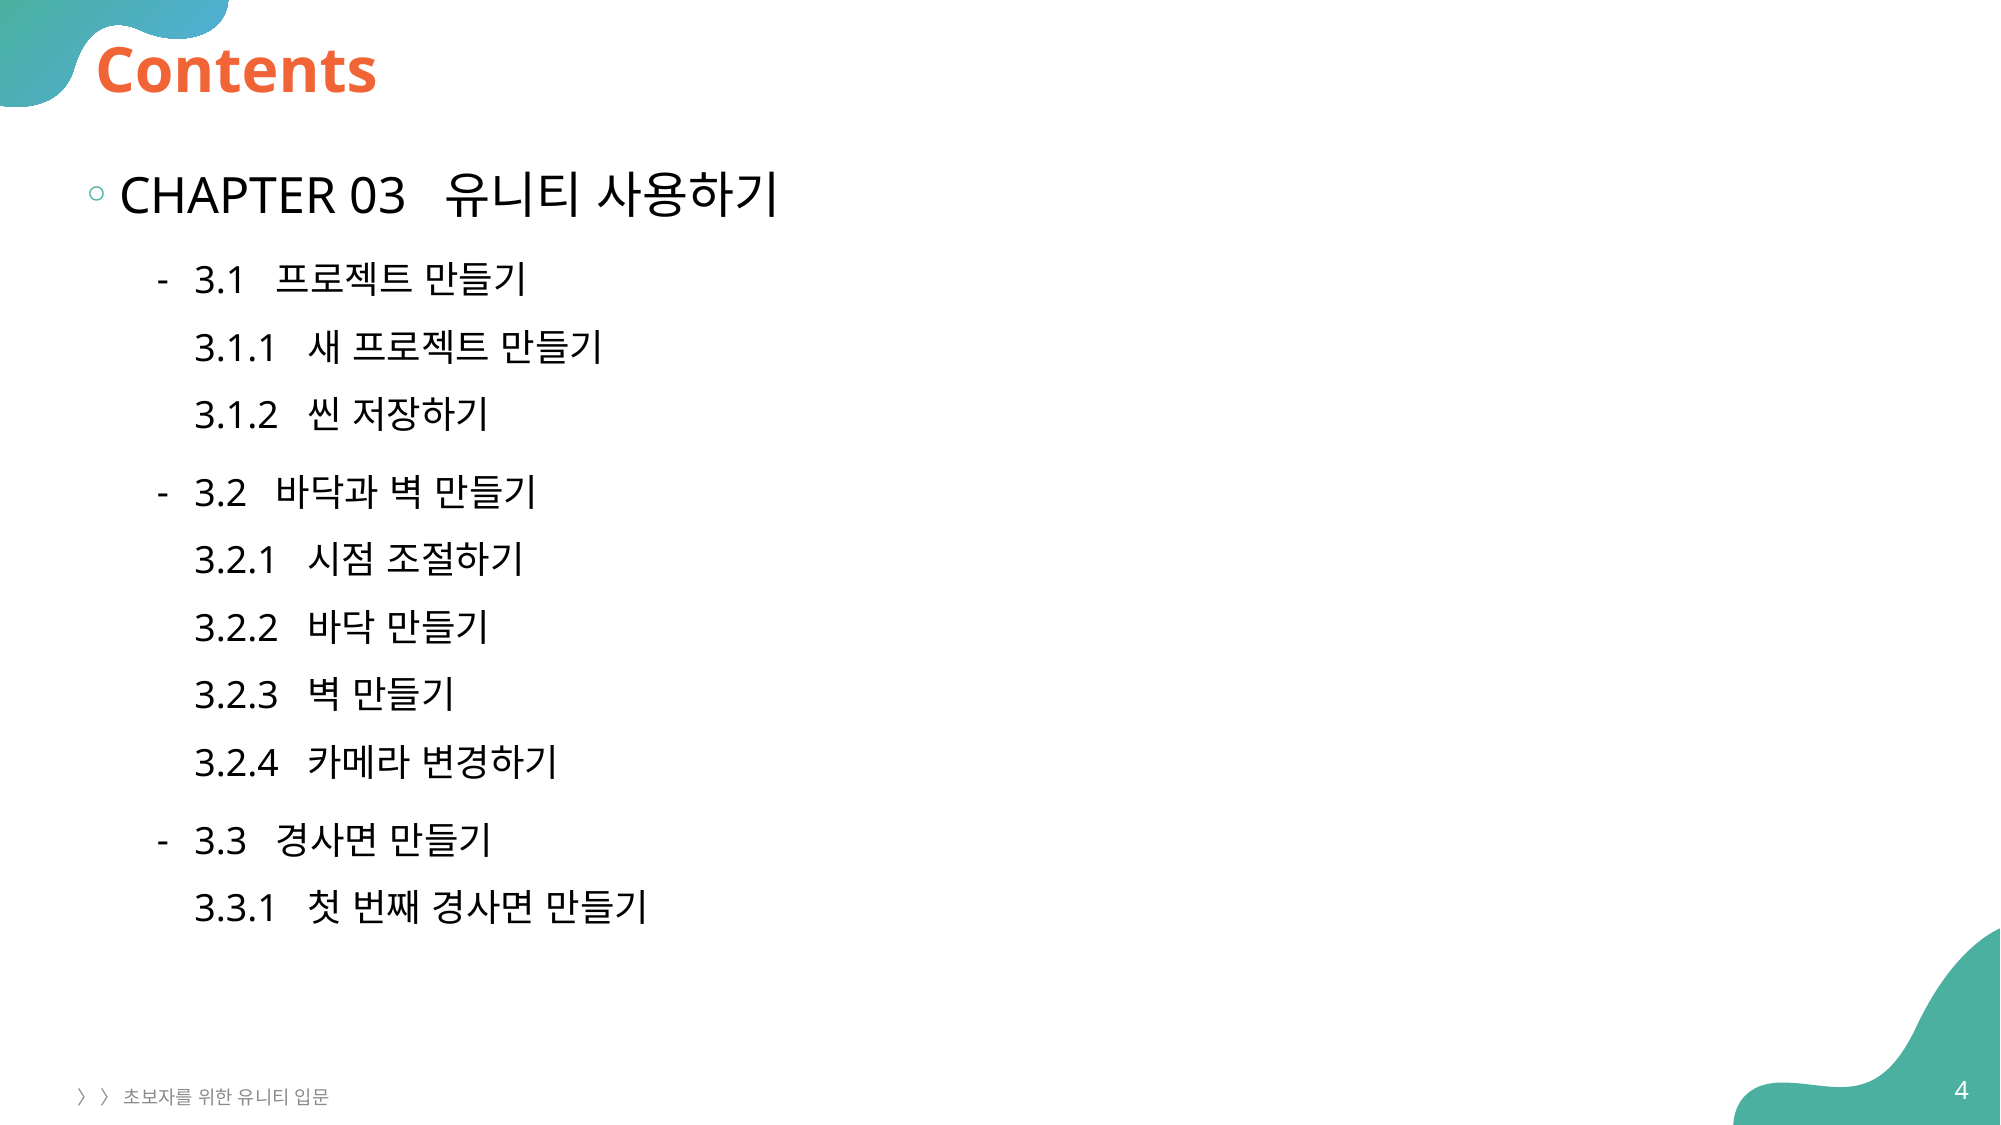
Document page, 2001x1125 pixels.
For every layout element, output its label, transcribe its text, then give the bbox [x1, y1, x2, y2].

slide_number 4 [1917, 1061, 1984, 1122]
list CHAPTER 03 유니티 사용하기 3.1 프로젝트 만들기 3.1.1 새 프로젝트 만들기 3.1.2 씬 저장하기 3.2 바닥과 벽 만들기 3.2.1 시점 조절하기 3.2.2 바닥 만들기 3.2.3 벽 만들기 3.2.4 카메라 변경하기 3.3 경사면 만들기 3.3.1 첫 번째 경사면 만들기 [66, 125, 1918, 992]
text_box [127, 312, 1970, 1104]
footer 〉 〉 초보자를 위한 유니티 입문 [63, 1085, 738, 1109]
title Contents [79, 17, 1931, 128]
